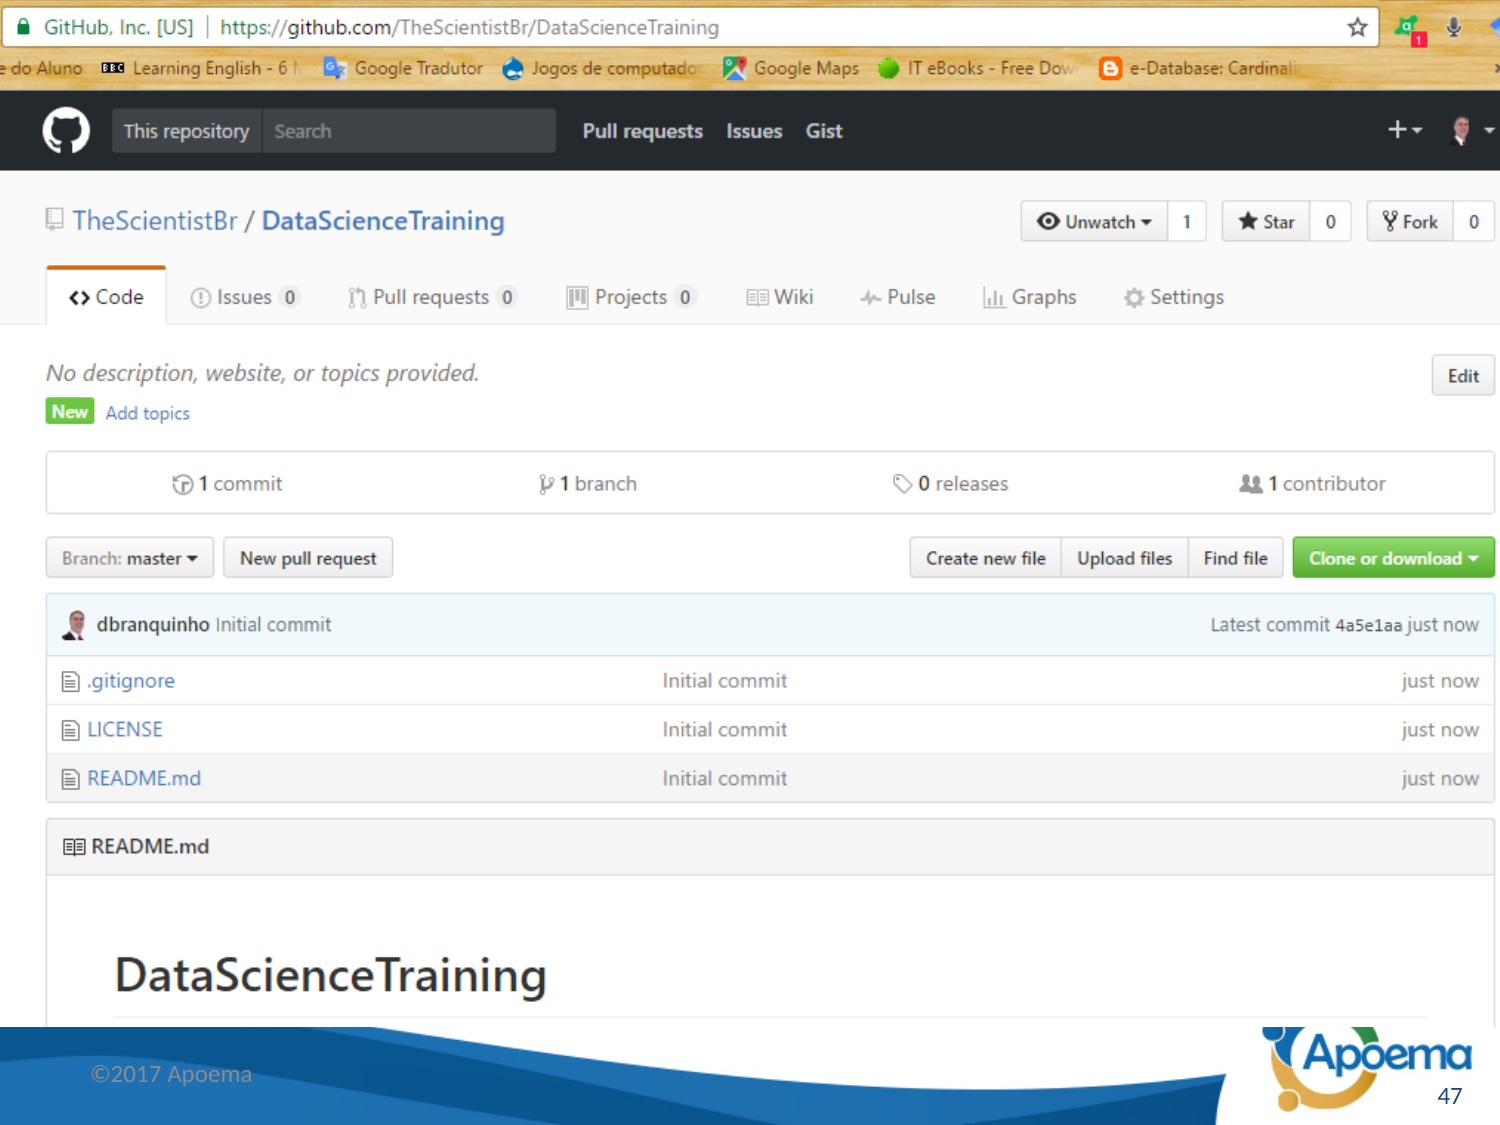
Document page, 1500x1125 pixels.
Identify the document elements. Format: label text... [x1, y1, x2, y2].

picture [0, 0, 1500, 1125]
slide_number 47 [1128, 1065, 1478, 1125]
slide_number ©2017 Apoema [75, 1042, 425, 1103]
